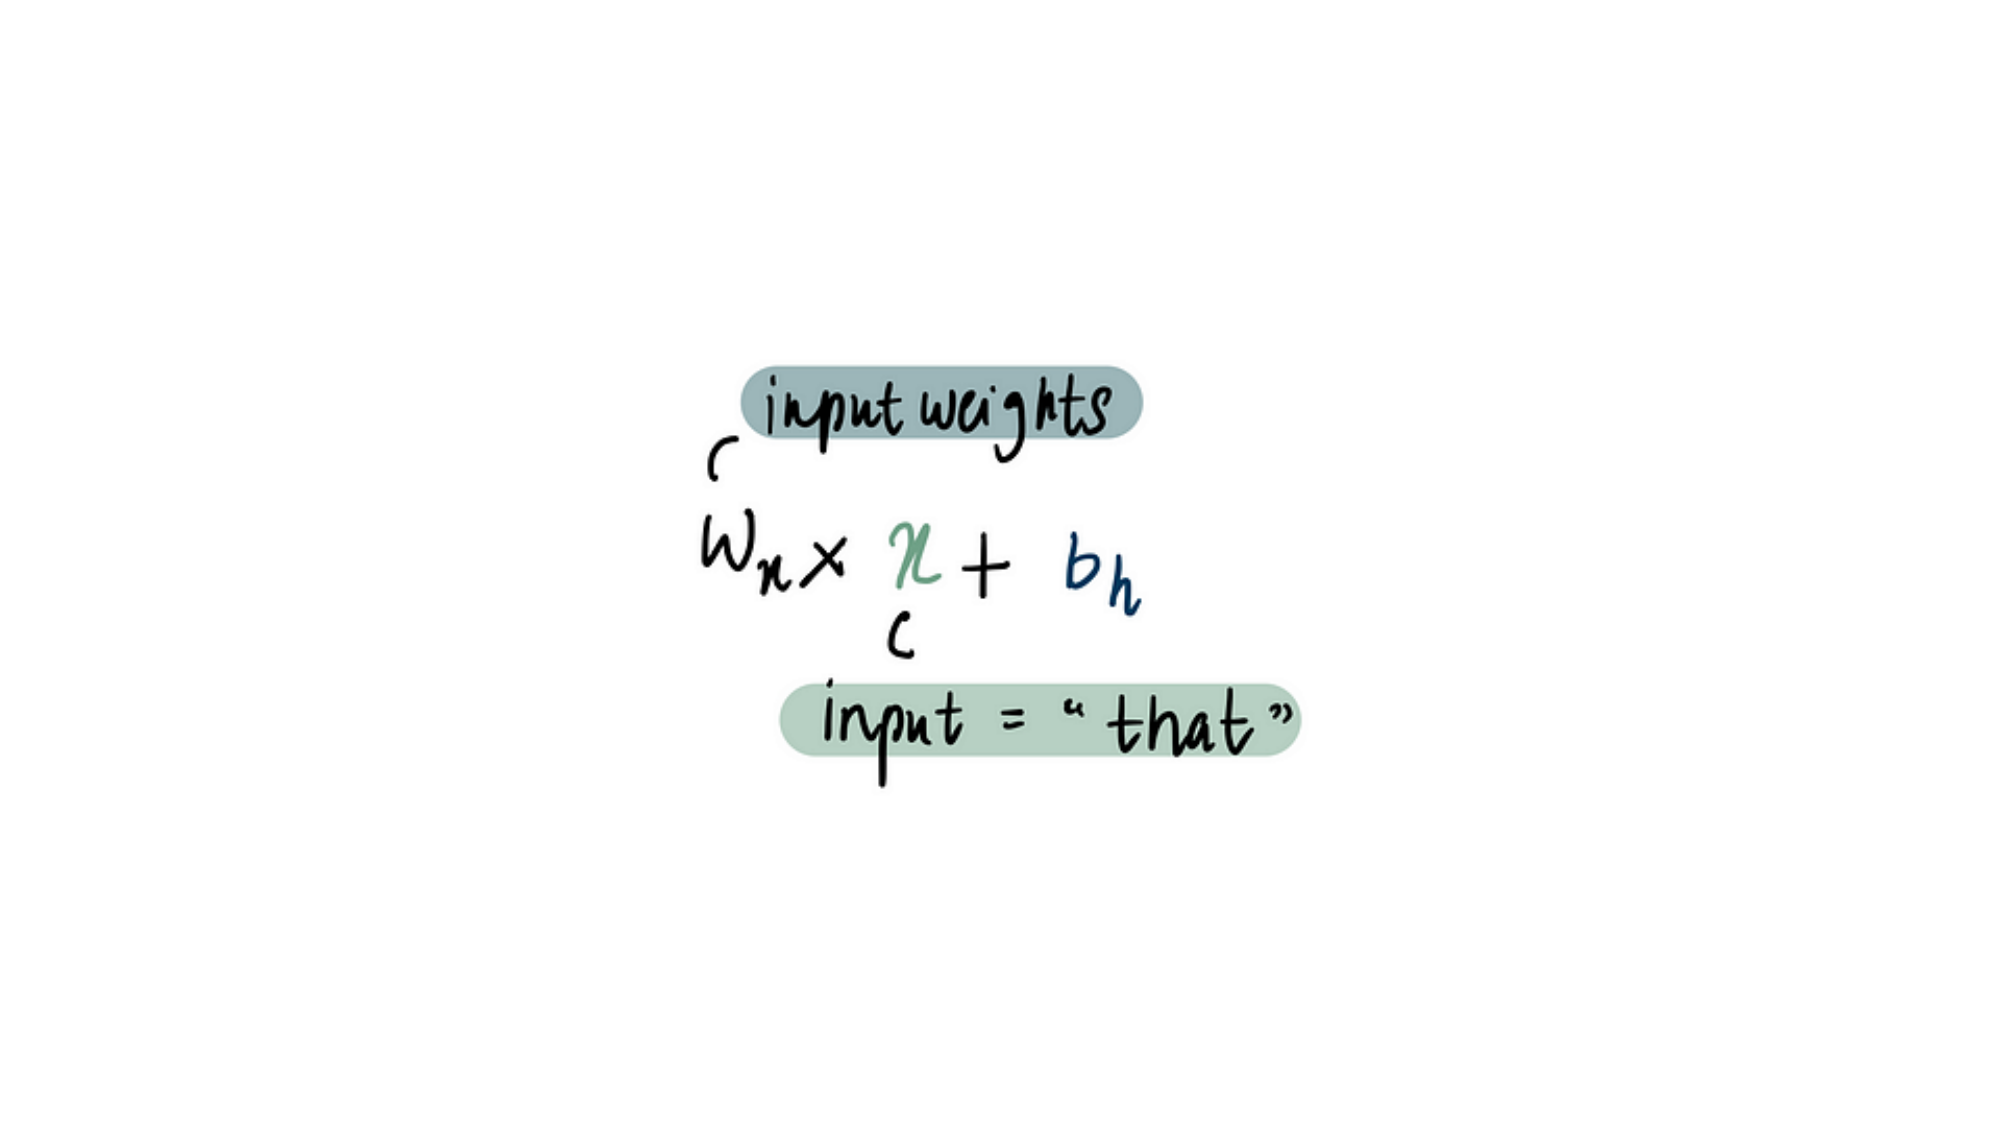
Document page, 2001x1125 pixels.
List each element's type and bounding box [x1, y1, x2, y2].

picture [166, 313, 1834, 812]
